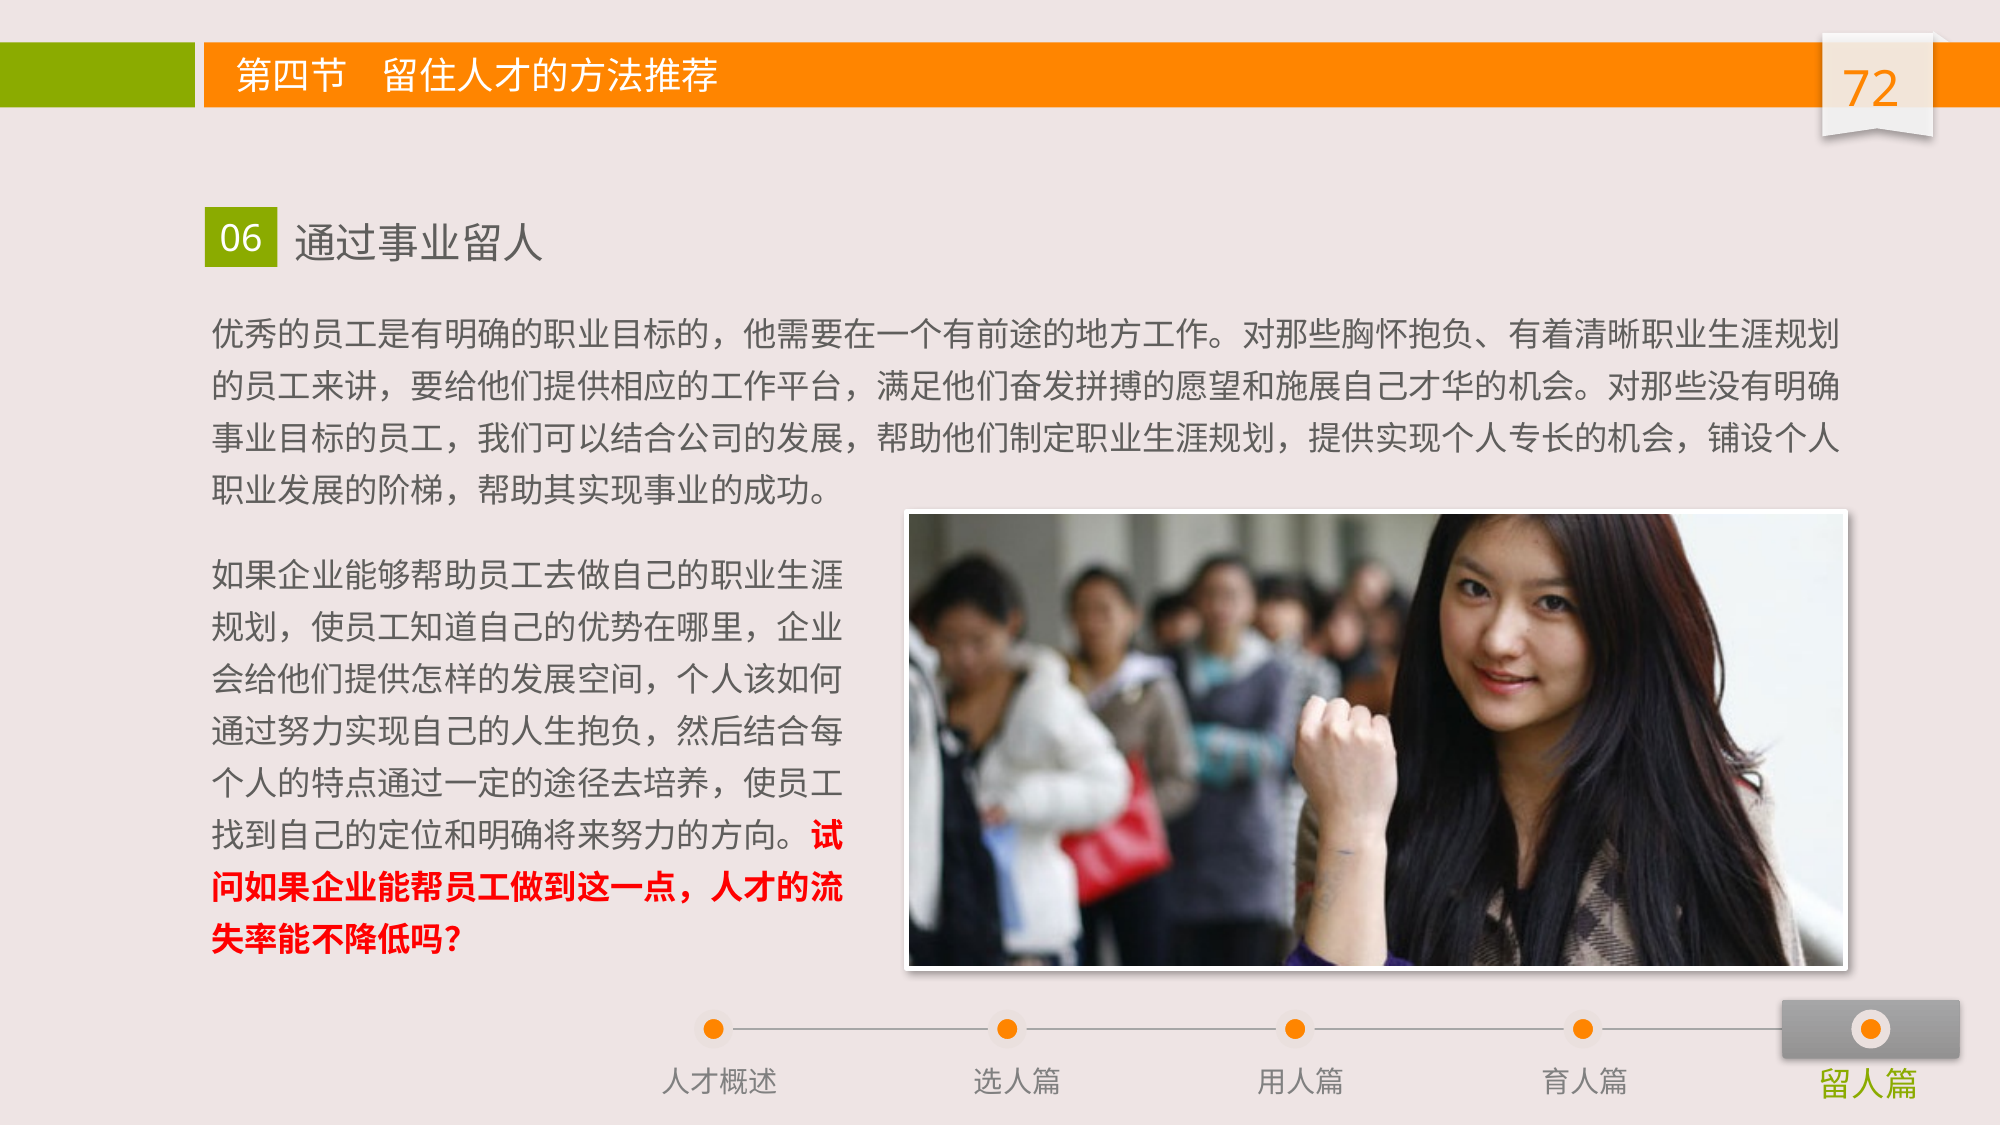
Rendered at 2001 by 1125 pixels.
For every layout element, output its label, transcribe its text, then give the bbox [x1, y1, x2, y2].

picture [908, 513, 1844, 967]
text_box 优秀的员工是有明确的职业目标的，他需要在一个有前途的地方工作。对那些胸怀抱负、有着清晰职业生涯规划的员工来讲，要给他们提供相应的工作平台，满足他们奋发拼搏的愿望和施展自己才华的机会。对那些没有明确事业目标的员工，我们可以结合公司的发展，帮助他们制定职业生涯规划，提供实现个人专长的机会，铺设个人职业发展的阶梯，帮助其实现事业的成功。 [196, 293, 1875, 517]
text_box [205, 199, 1296, 276]
text_box 如果企业能够帮助员工去做自己的职业生涯规划，使员工知道自己的优势在哪里，企业会给他们提供怎样的发展空间，个人该如何通过努力实现自己的人生抱负，然后结合每个人的特点通过一定的途径去培养，使员工找到自己的定位和明确将来努力的方向。试问如果企业能帮员工做到这一点，人才的流失率能不降低吗？ [196, 535, 875, 965]
